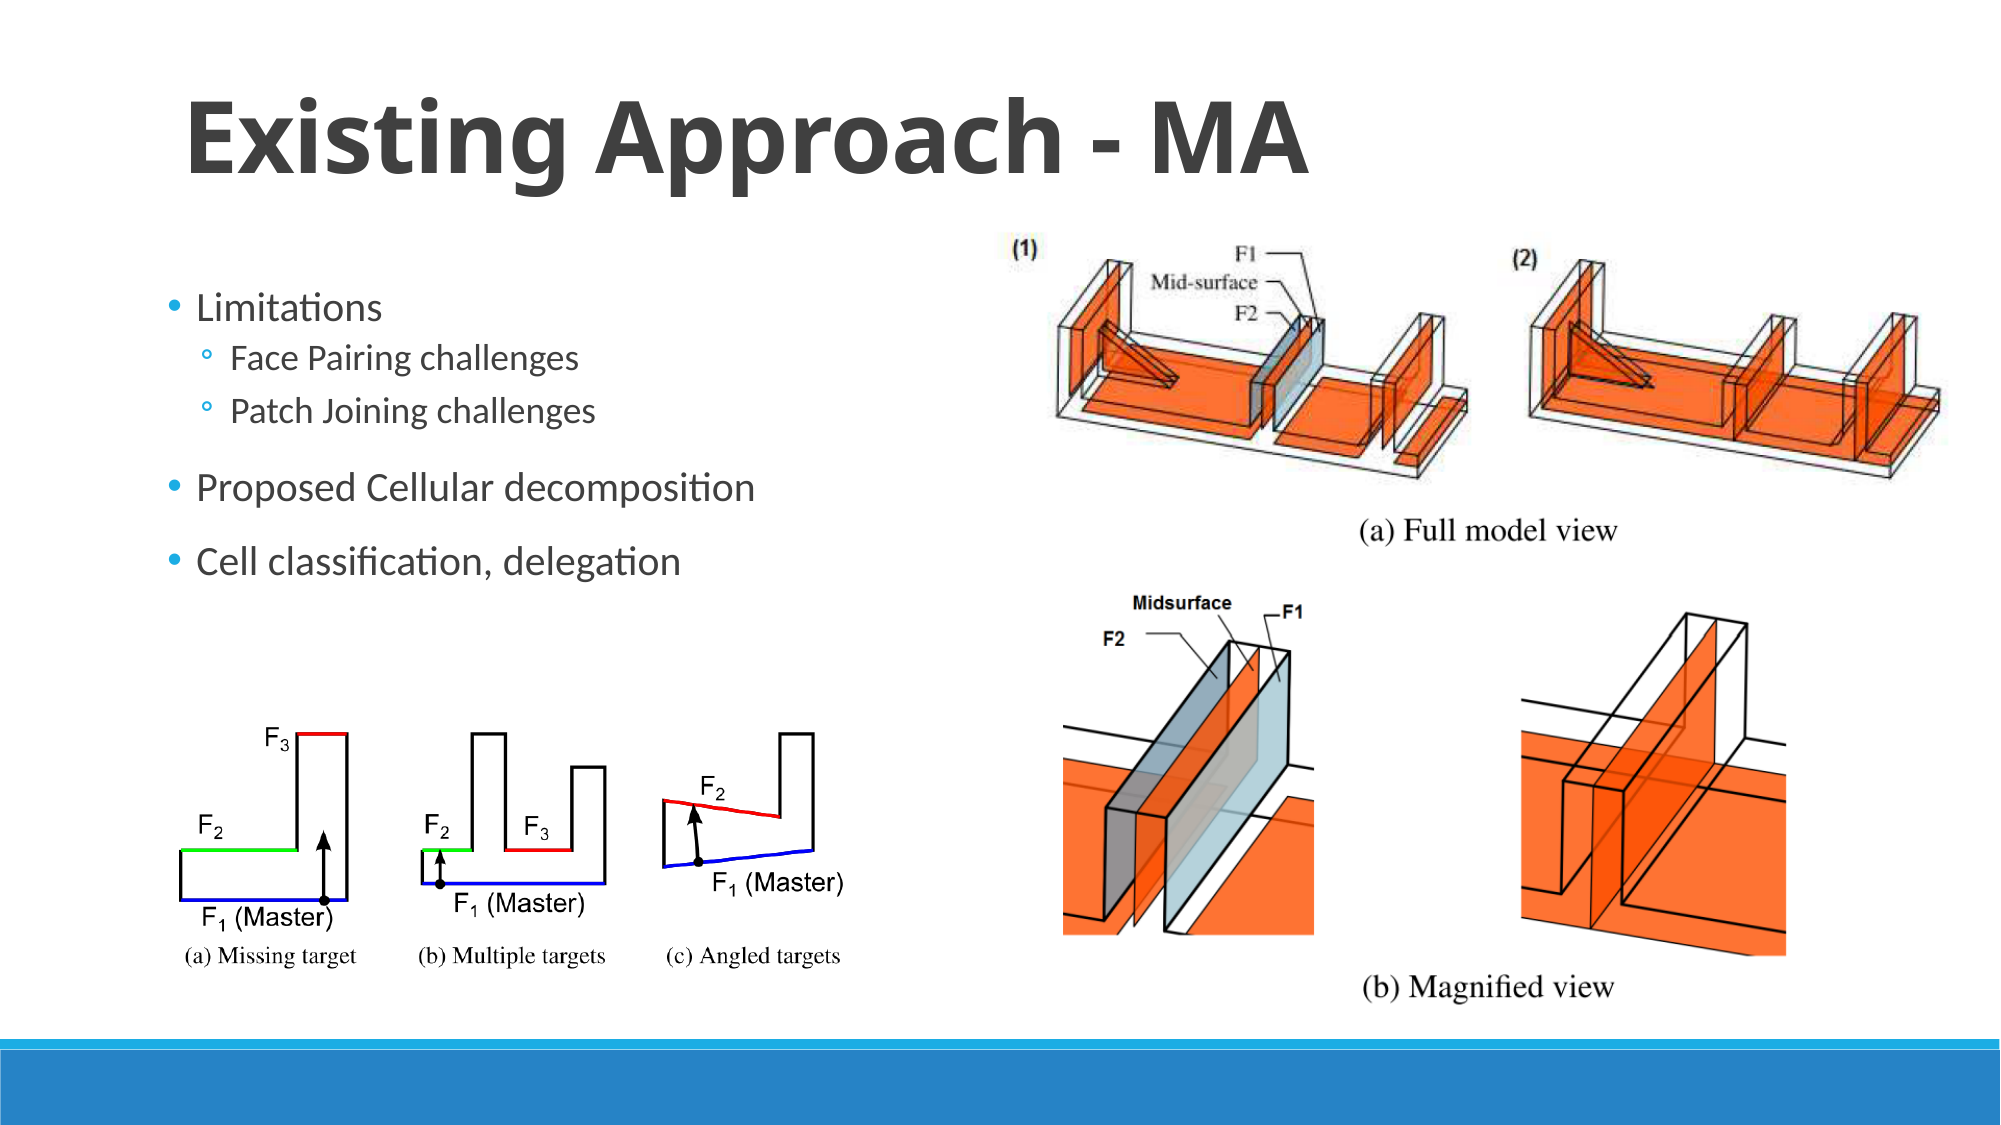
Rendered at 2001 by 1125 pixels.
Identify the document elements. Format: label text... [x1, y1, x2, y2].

picture [976, 188, 1983, 1014]
picture [166, 681, 877, 977]
title Existing Approach - MA [167, 60, 1818, 202]
list Limitations Face Pairing challenges Patch Joining challenges Proposed Cellular decomposition Cell classification, delegation [167, 277, 973, 938]
